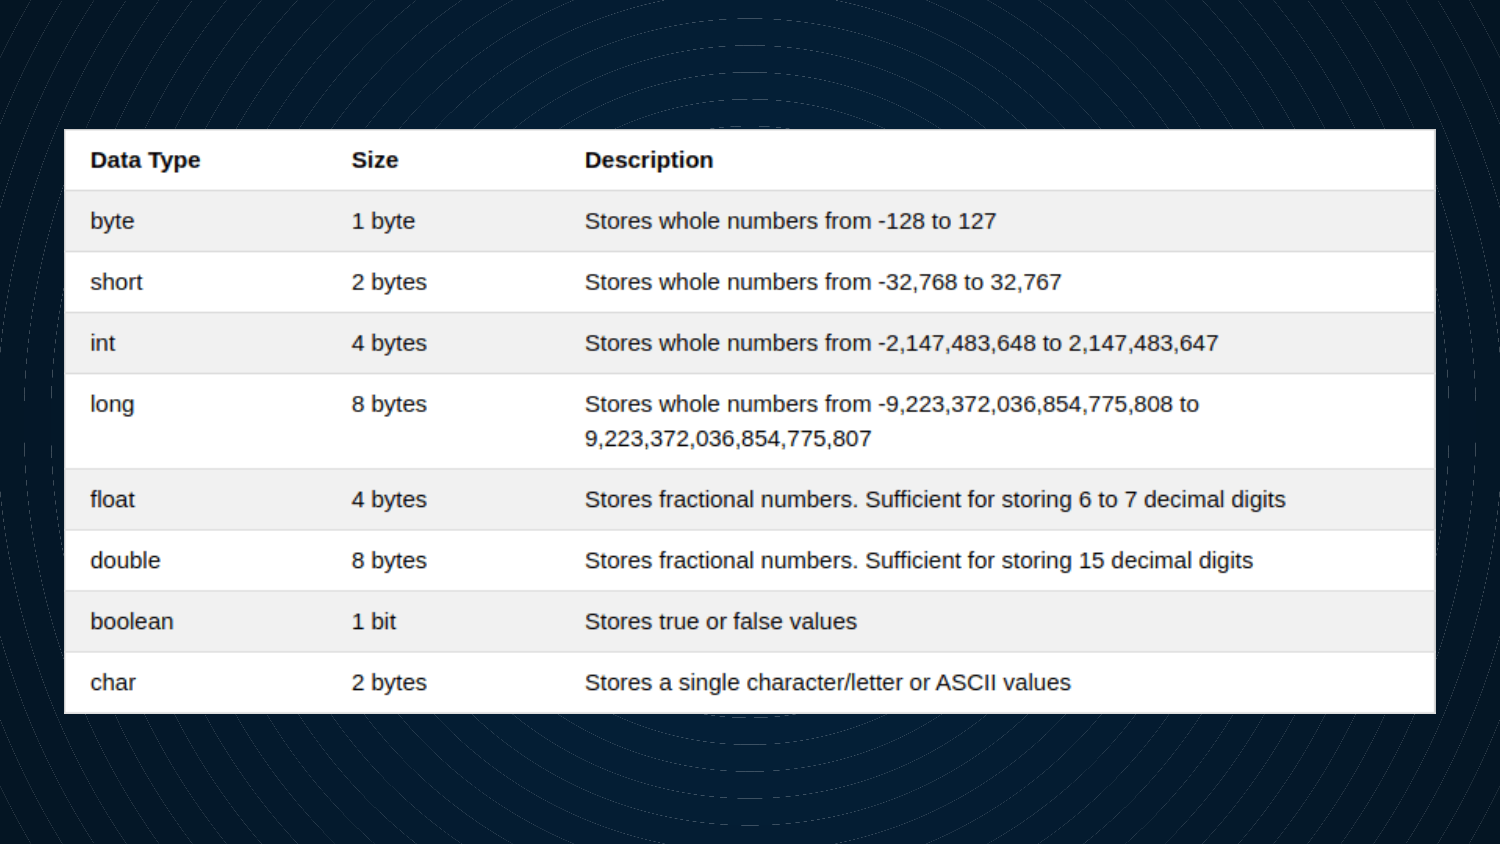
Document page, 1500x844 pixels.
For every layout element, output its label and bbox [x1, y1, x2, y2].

text_box [503, 723, 996, 756]
picture [64, 129, 1436, 715]
